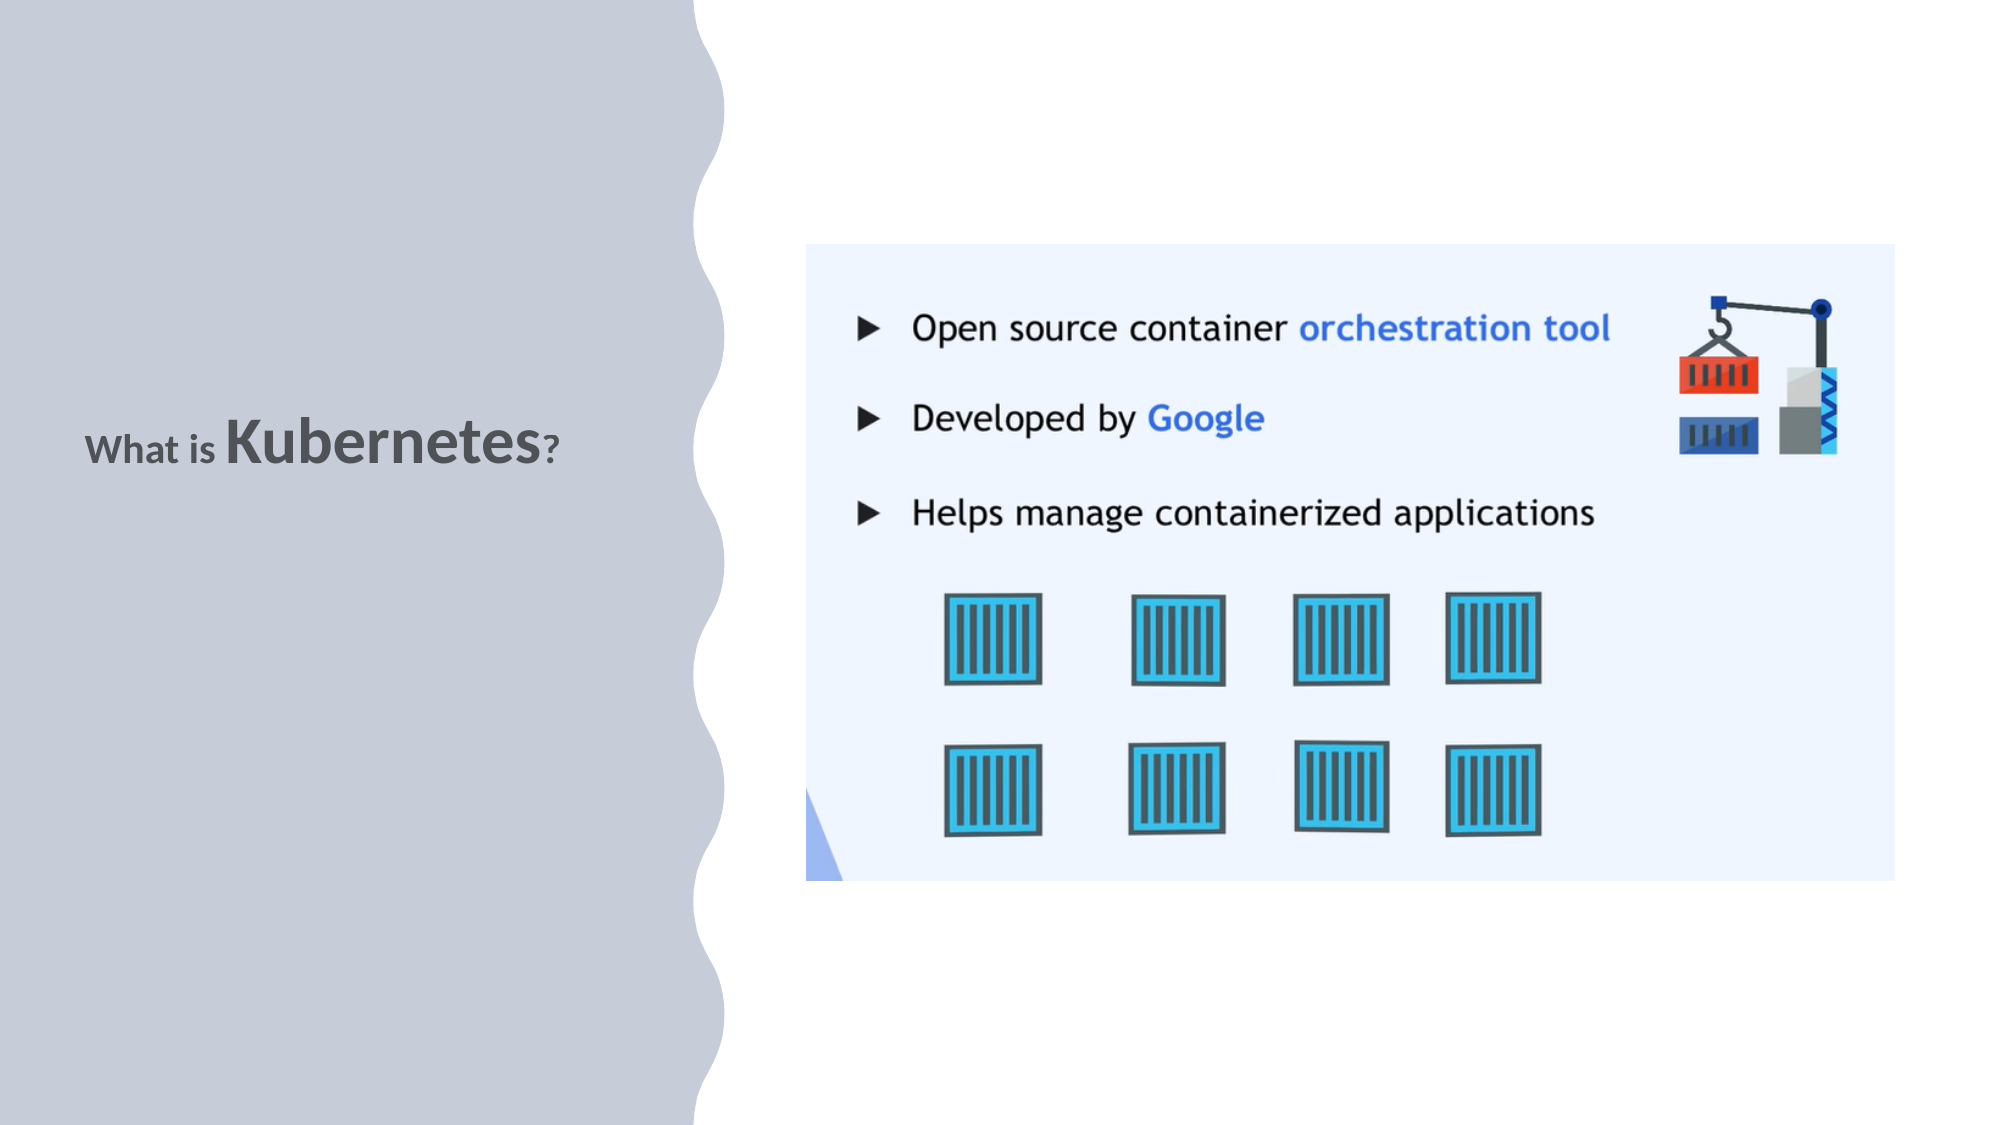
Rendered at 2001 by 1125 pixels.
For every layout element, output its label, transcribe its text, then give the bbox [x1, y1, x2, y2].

text_box [695, 0, 2000, 1125]
picture [806, 244, 1895, 881]
subtitle What is Kubernetes? [58, 398, 587, 638]
text_box [0, 0, 726, 1125]
